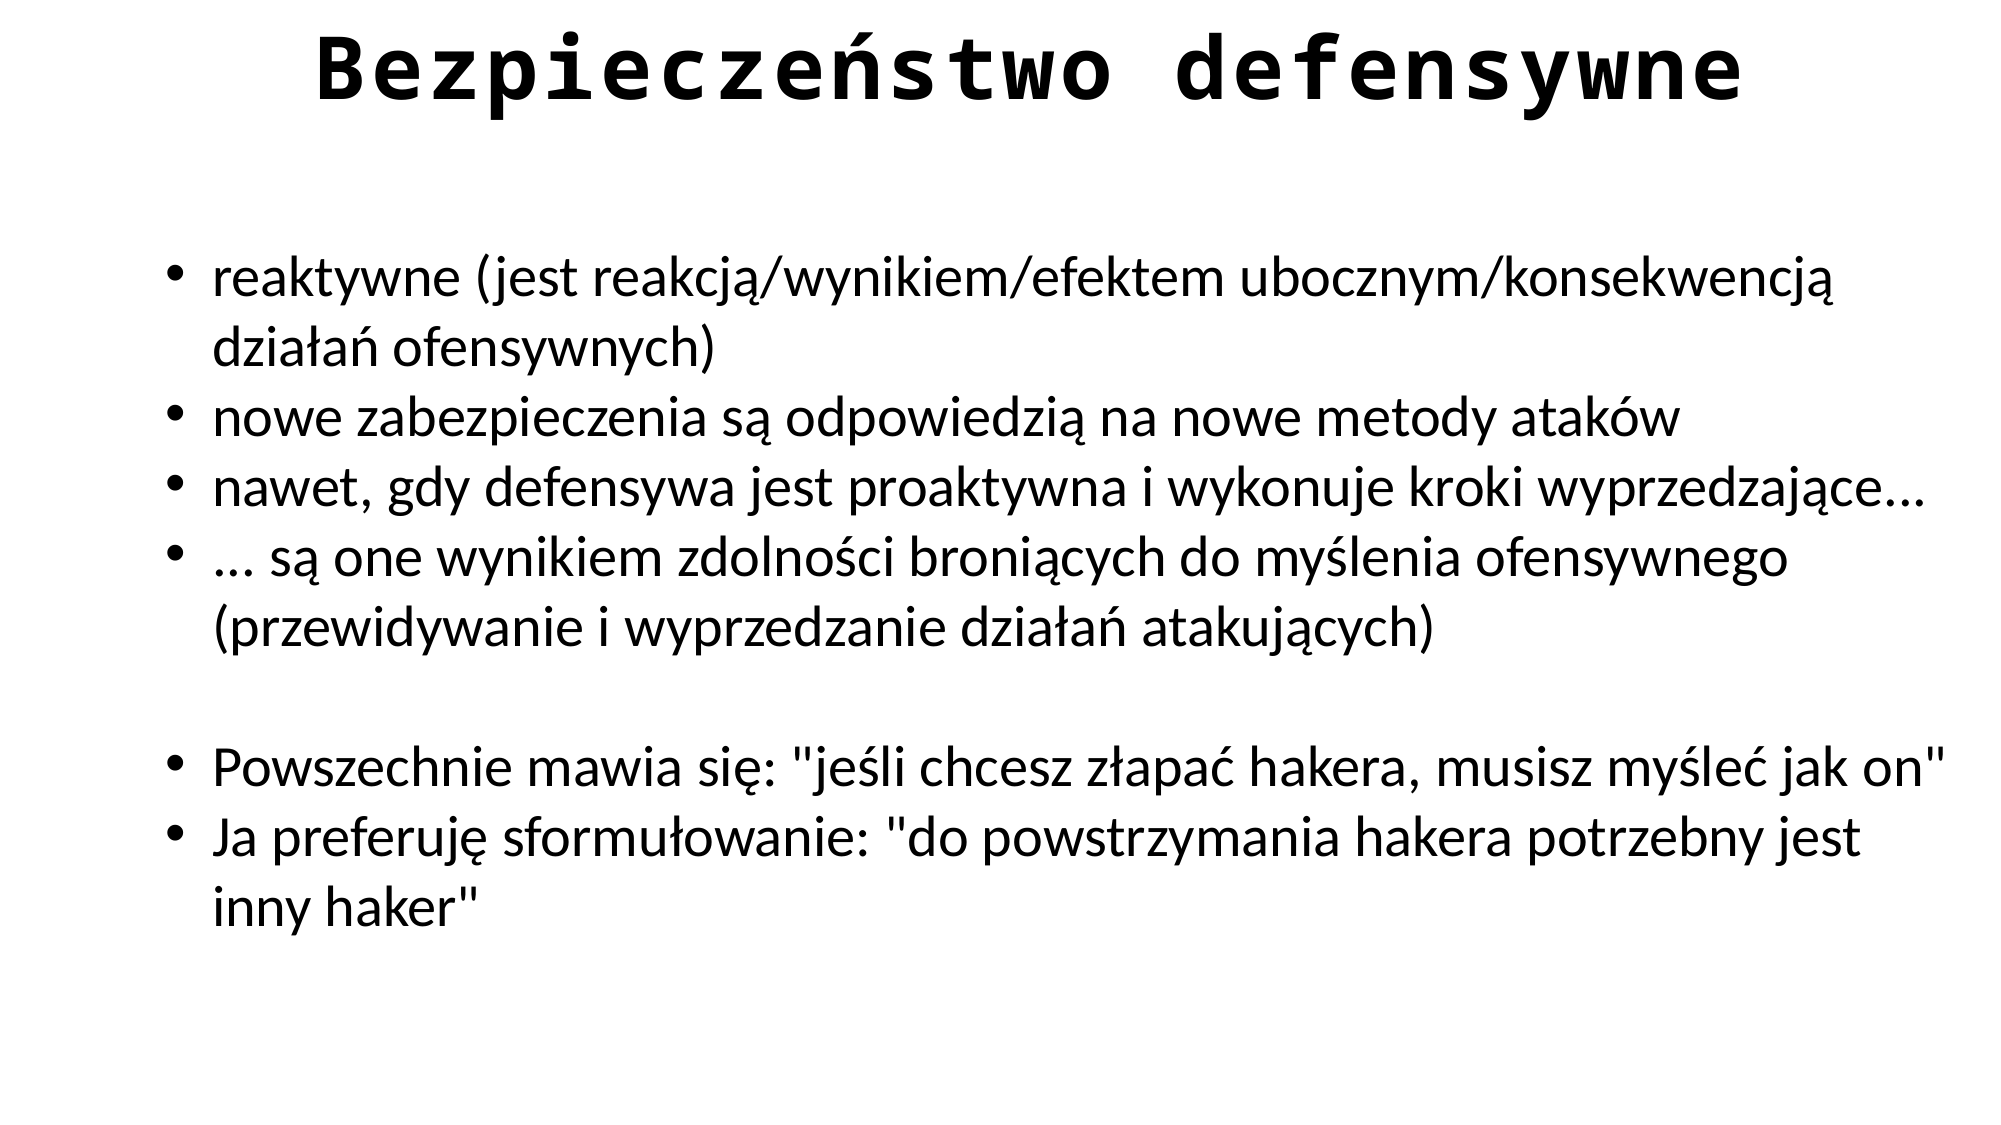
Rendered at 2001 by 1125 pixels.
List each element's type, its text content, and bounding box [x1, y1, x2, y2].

text_box Bezpieczeństwo defensywne [41, 12, 2000, 118]
text_box reaktywne (jest reakcją/wynikiem/efektem ubocznym/konsekwencją działań ofensywnych) nowe zabezpieczenia są odpowiedzią na nowe metody ataków nawet, gdy defensywa jest proaktywna i wykonuje kroki wyprzedzające... ... są one wynikiem zdolności broniących do myślenia ofensywnego (przewidywanie i wyprzedzanie działań atakujących) Powszechnie mawia się: "jeśli chcesz złapać hakera, musisz myśleć jak on" Ja preferuję sformułowanie: "do powstrzymania hakera potrzebny jest inny haker" [90, 237, 1968, 938]
